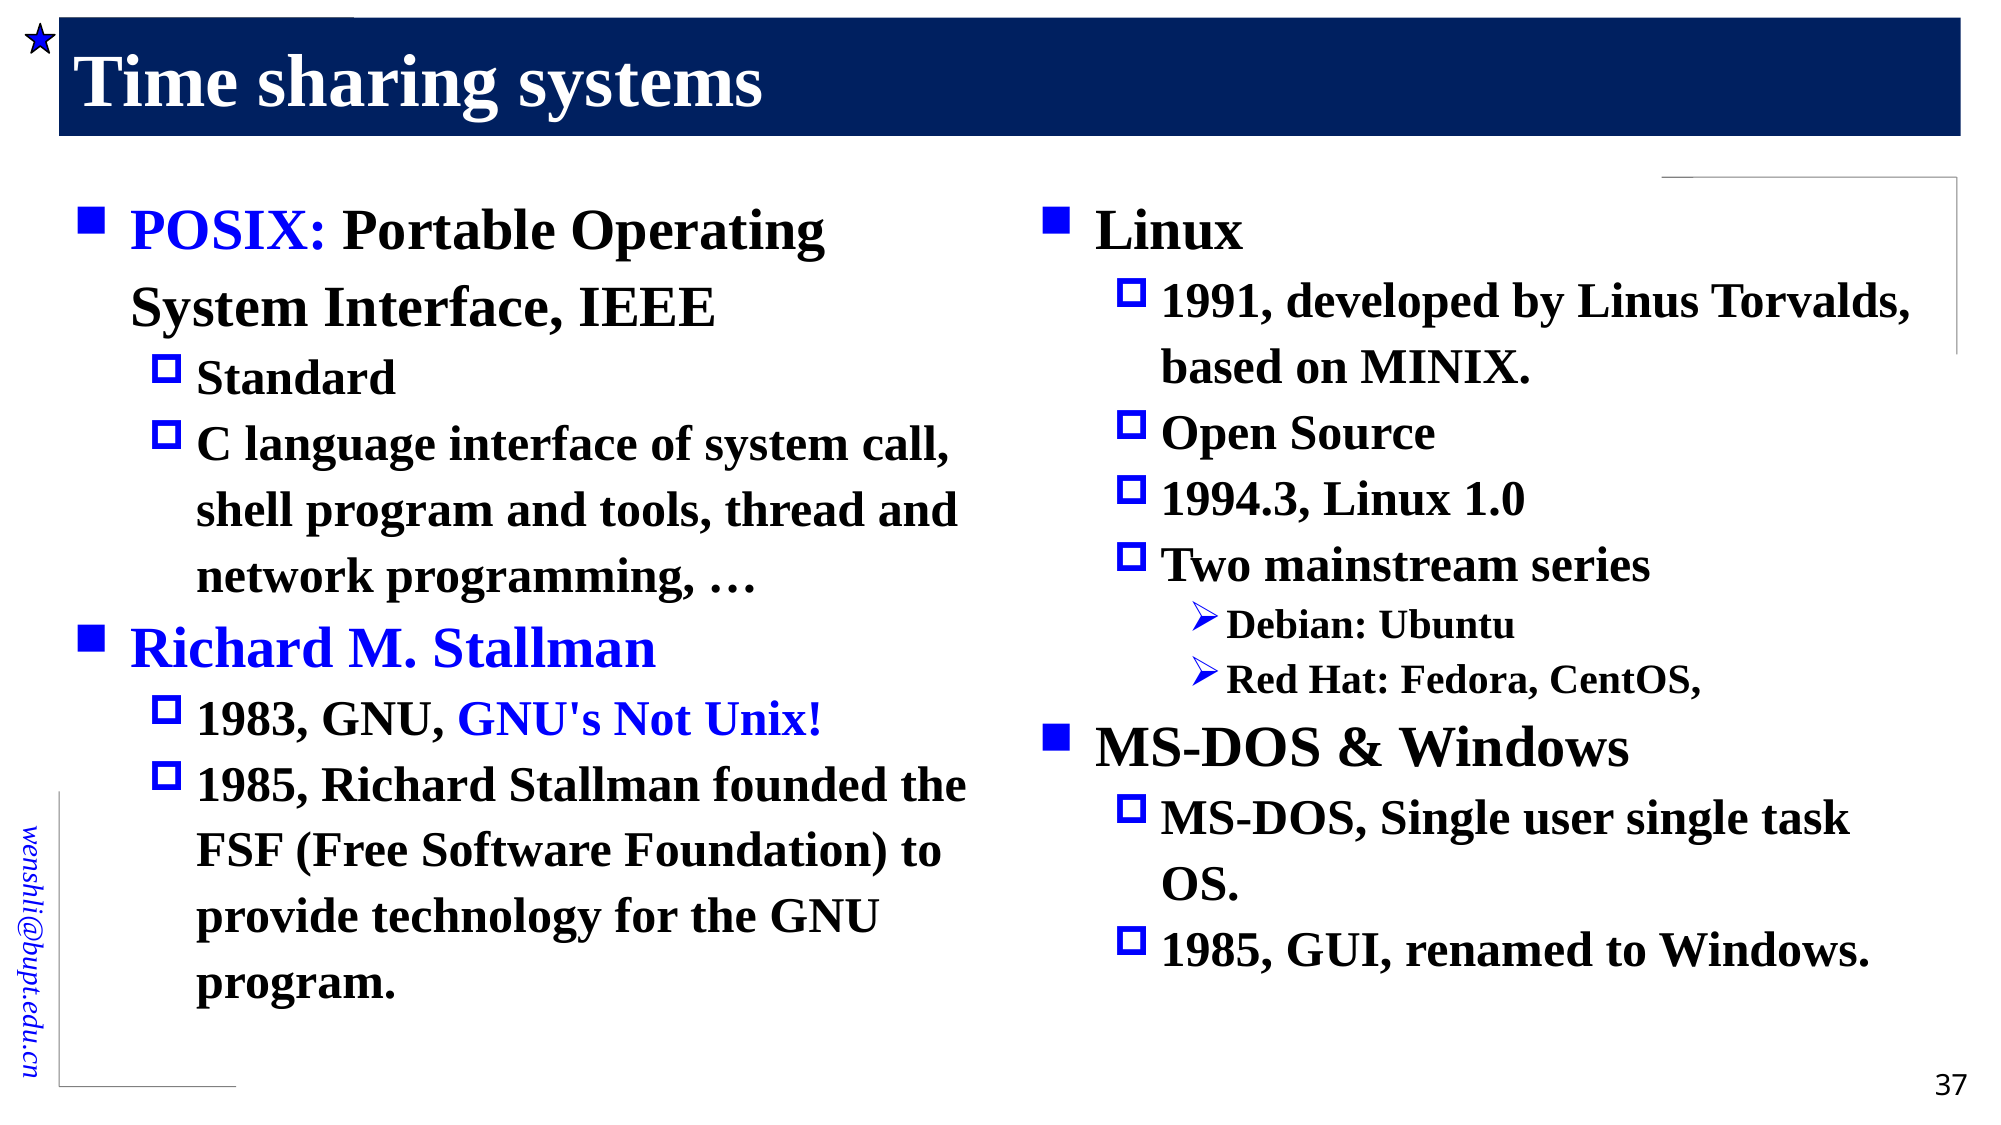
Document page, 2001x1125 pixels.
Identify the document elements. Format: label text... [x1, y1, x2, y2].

list Linux 1991, developed by Linus Torvalds, based on MINIX. Open Source 1994.3, Linux 1.0 Two mainstream series Debian: Ubuntu Red Hat: Fedora, CentOS, MS-DOS & Windows MS-DOS, Single user single task OS. 1985, GUI, renamed to Windows. [1023, 177, 1957, 1093]
text_box 37 [1816, 1058, 1984, 1113]
title Time sharing systems [58, 17, 1961, 137]
list POSIX: Portable Operating System Interface, IEEE Standard C language interface of system call, shell program and tools, thread and network programming, … Richard M. Stallman 1983, GNU, GNU's Not Unix! 1985, Richard Stallman founded the FSF (Free Software Foundation) to provide technology for the GNU program. [59, 177, 1004, 1093]
